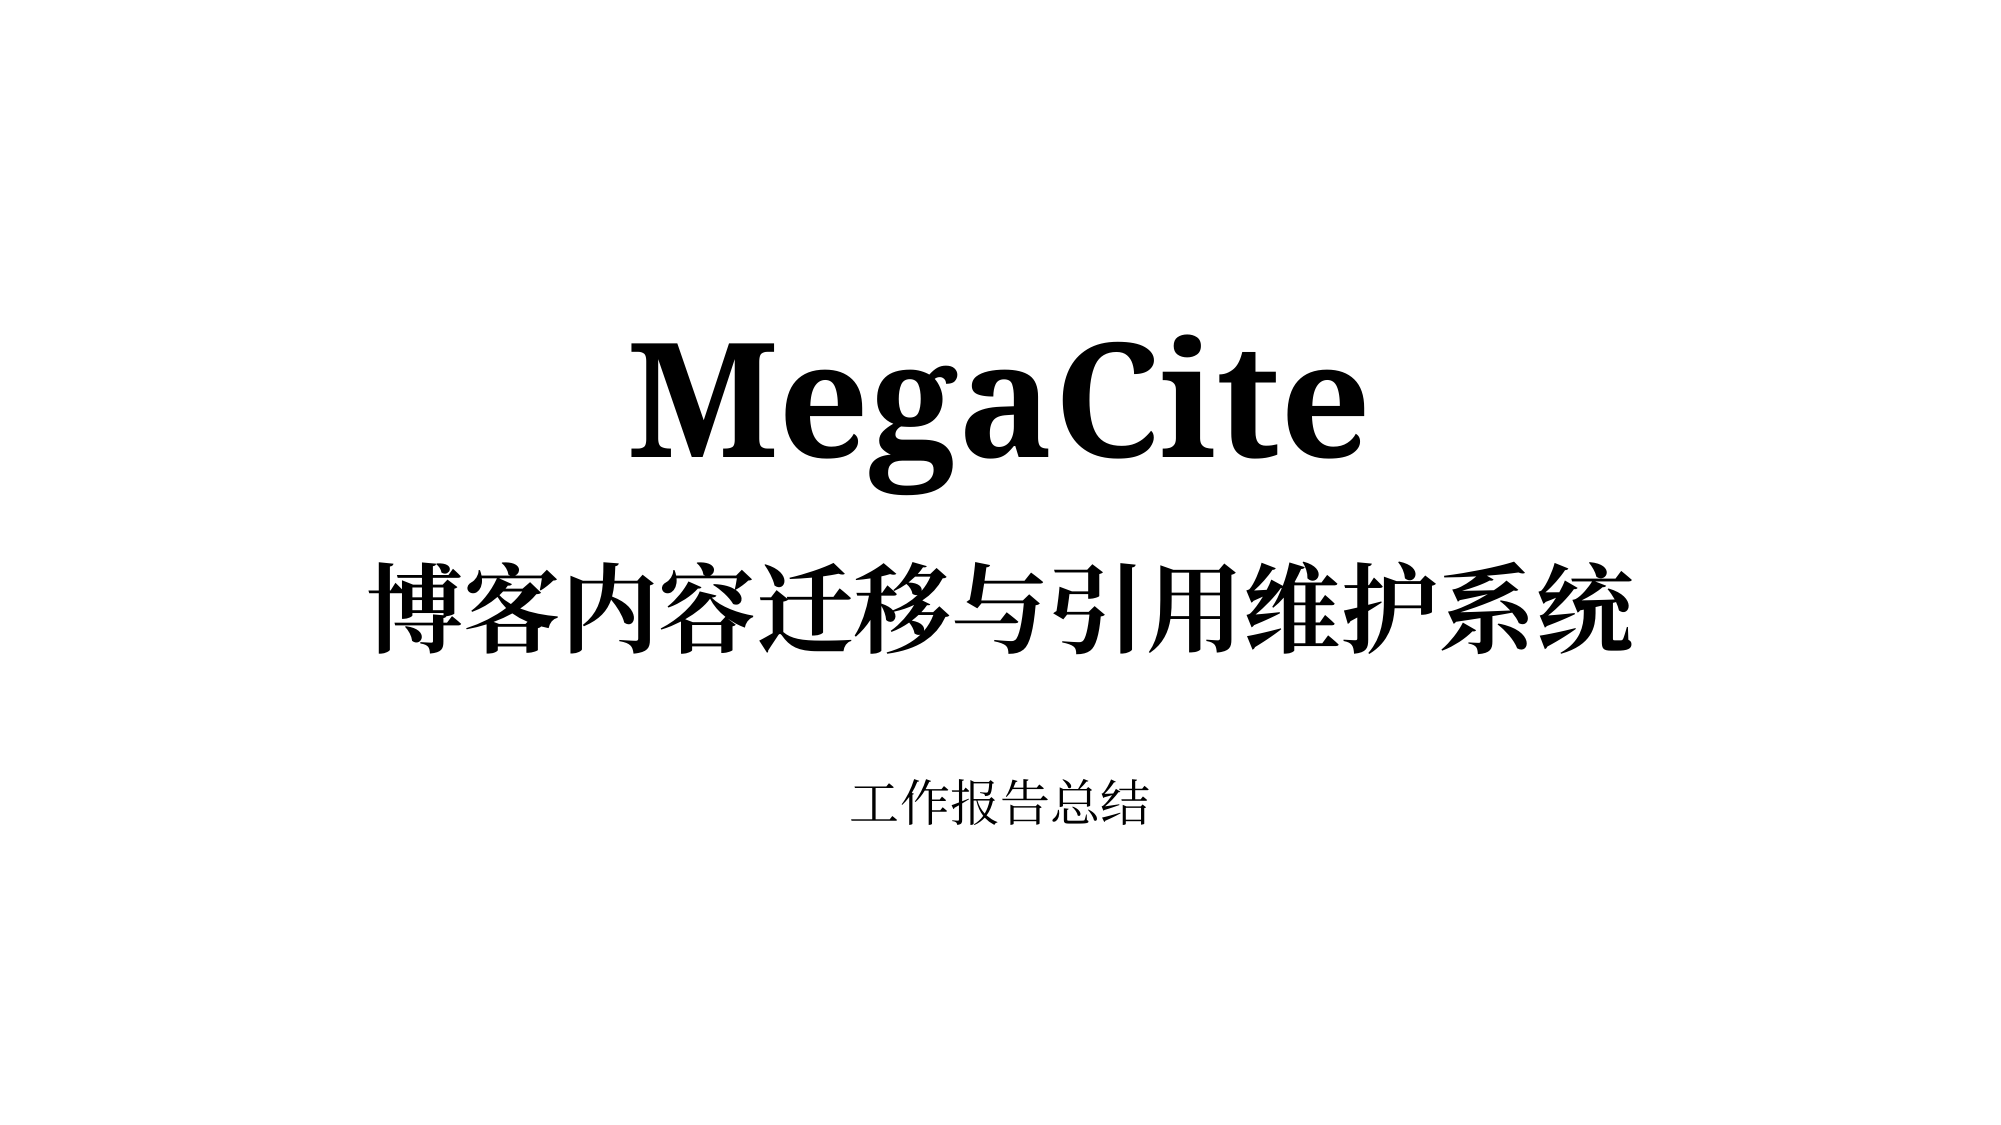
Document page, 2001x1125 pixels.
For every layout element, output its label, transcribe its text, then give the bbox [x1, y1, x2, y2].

title MegaCite 博客内容迁移与引用维护系统 [249, 184, 1750, 673]
subtitle 工作报告总结 [249, 770, 1750, 863]
